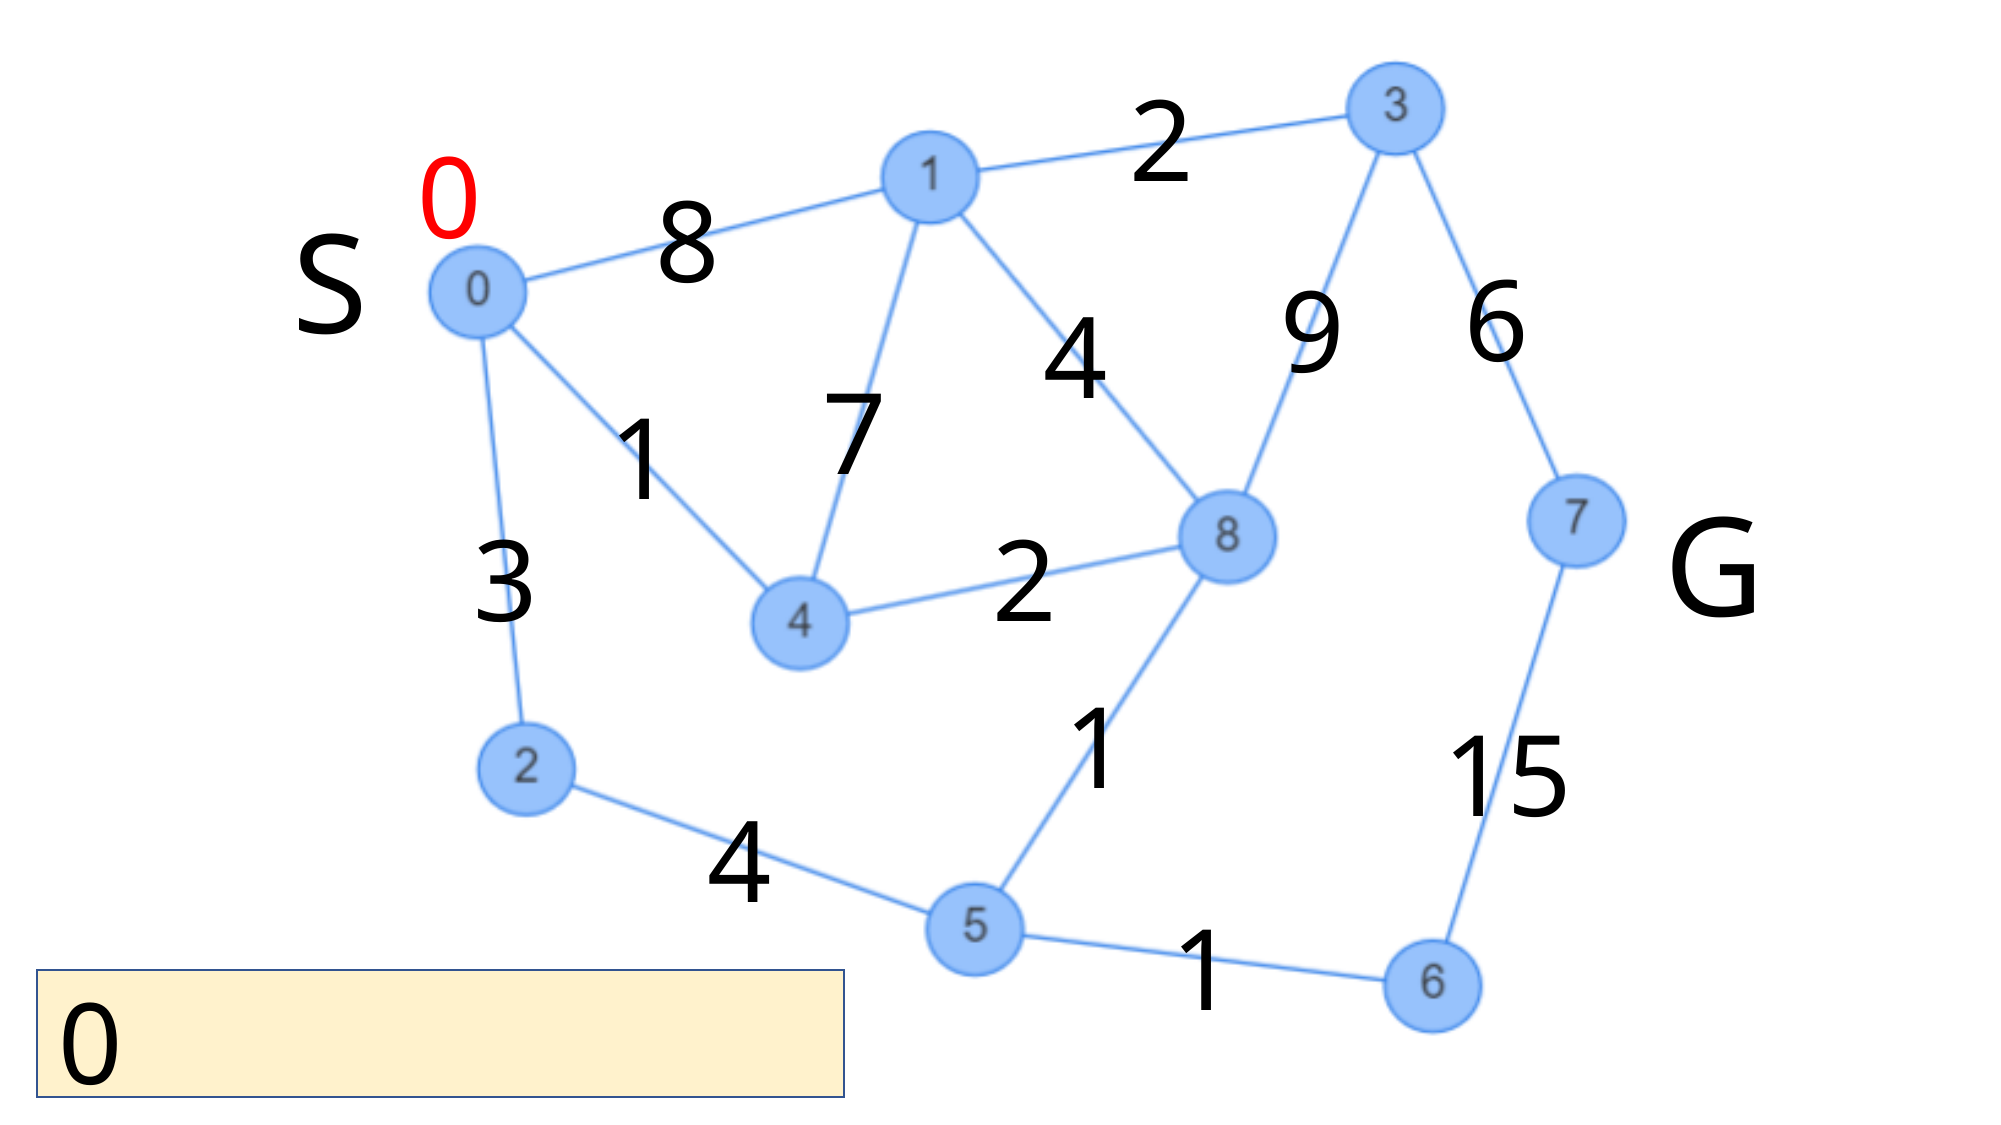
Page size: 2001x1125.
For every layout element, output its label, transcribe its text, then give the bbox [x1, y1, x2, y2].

text_box G [1723, 471, 1795, 652]
text_box S [277, 188, 316, 369]
picture [316, 0, 1723, 1085]
text_box [36, 969, 43, 1098]
text_box 0 [43, 964, 131, 1115]
text_box [131, 969, 845, 1098]
